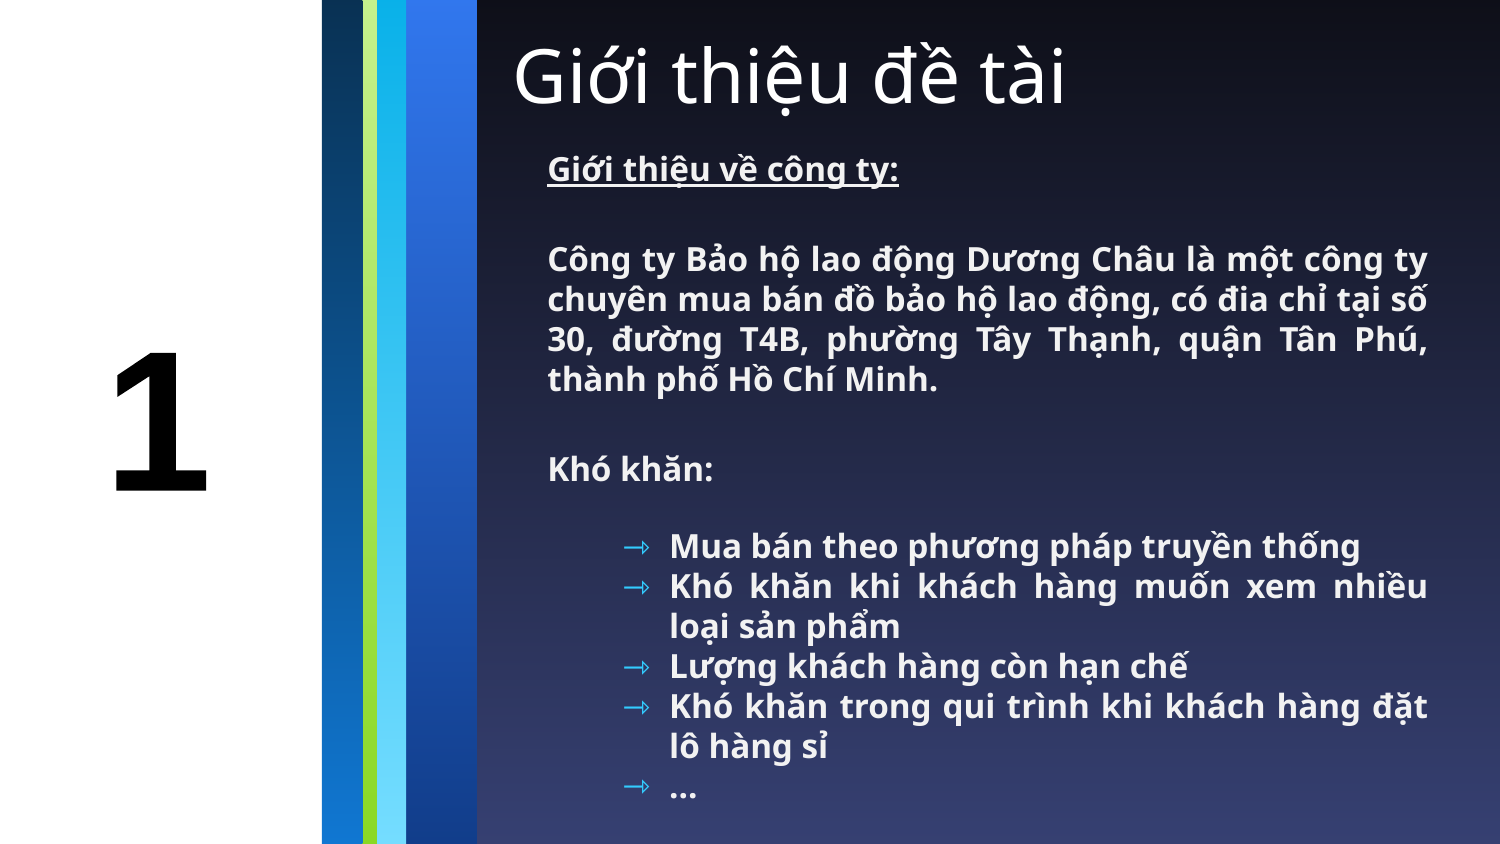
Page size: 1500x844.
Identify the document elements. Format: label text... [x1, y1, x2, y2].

text_box Giới thiệu về công ty: Công ty Bảo hộ lao động Dương Châu là một công ty chuyên mua bán đồ bảo hộ lao động, có đia chỉ tại số 30, đường T4B, phường Tây Thạnh, quận Tân Phú, thành phố Hồ Chí Minh. Khó khăn: Mua bán theo phương pháp truyền thống Khó khăn khi khách hàng muốn xem nhiều loại sản phẩm Lượng khách hàng còn hạn chế Khó khăn trong qui trình khi khách hàng đặt lô hàng sỉ … [532, 133, 1445, 809]
title Giới thiệu đề tài [498, 20, 1344, 134]
